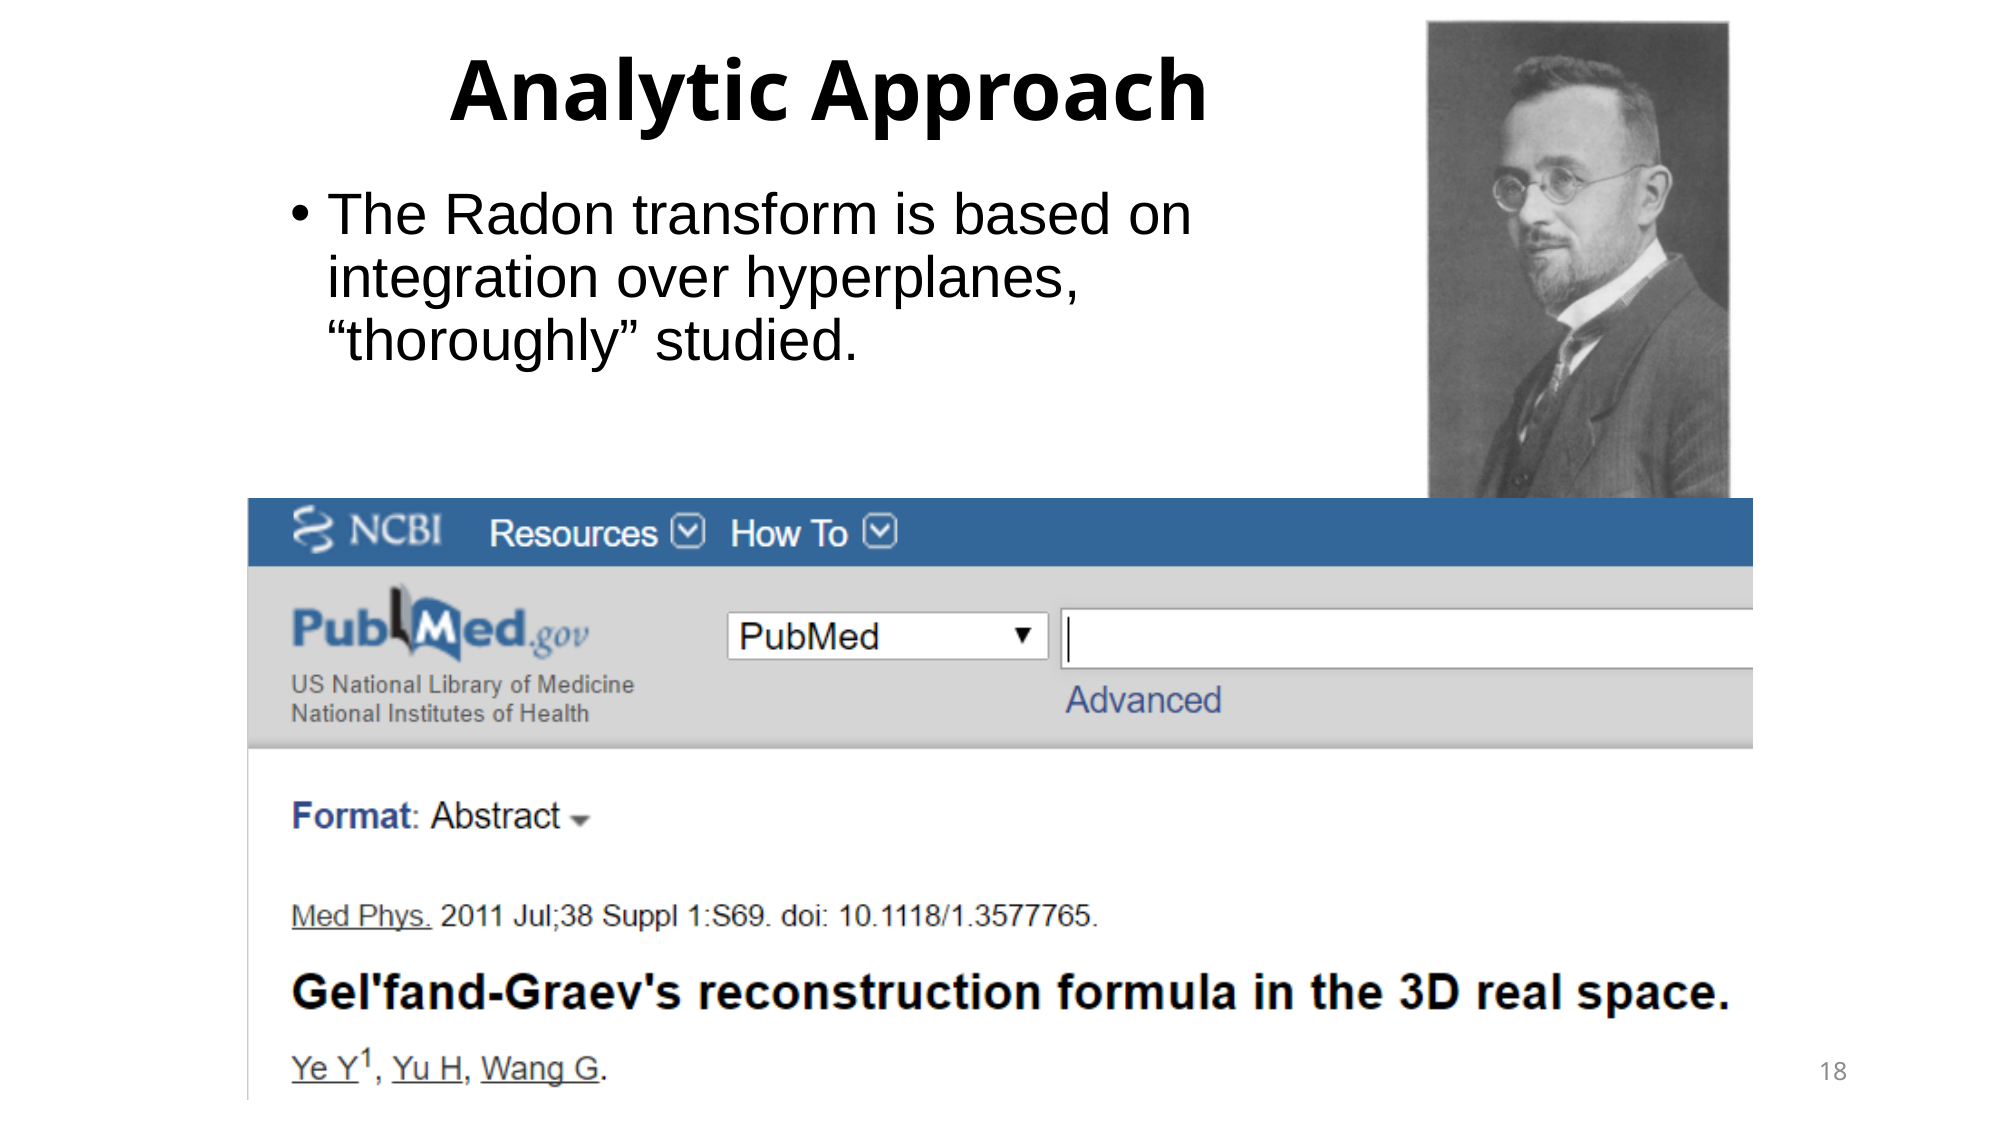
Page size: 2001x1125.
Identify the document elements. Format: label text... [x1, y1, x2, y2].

list The Radon transform is based on integration over hyperplanes, “thoroughly” studied. [275, 176, 1404, 482]
slide_number 18 [1412, 1042, 1863, 1103]
picture [247, 0, 1756, 1100]
title Analytic Approach [275, 24, 1386, 163]
